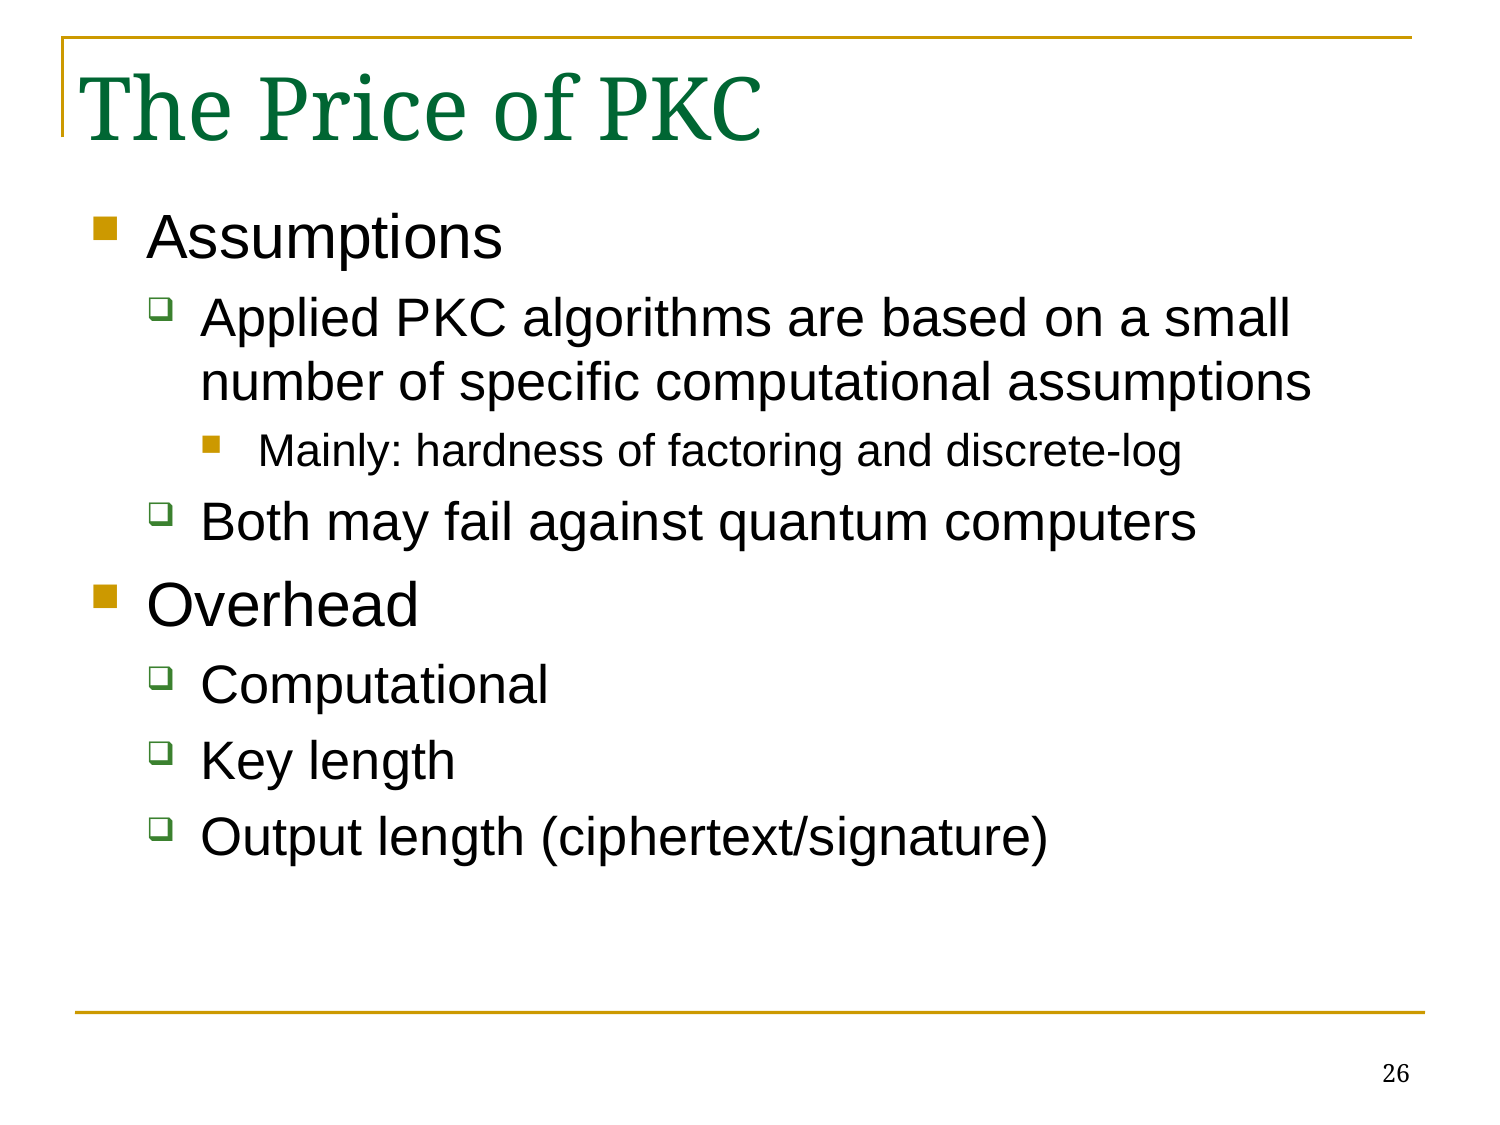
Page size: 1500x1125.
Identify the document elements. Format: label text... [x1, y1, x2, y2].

list Assumptions Applied PKC algorithms are based on a small number of specific computational assumptions Mainly: hardness of factoring and discrete-log Both may fail against quantum computers Overhead Computational Key length Output length (ciphertext/signature) [75, 188, 1425, 1006]
title The Price of PKC [63, 45, 1425, 174]
slide_number 26 [1074, 1024, 1425, 1100]
